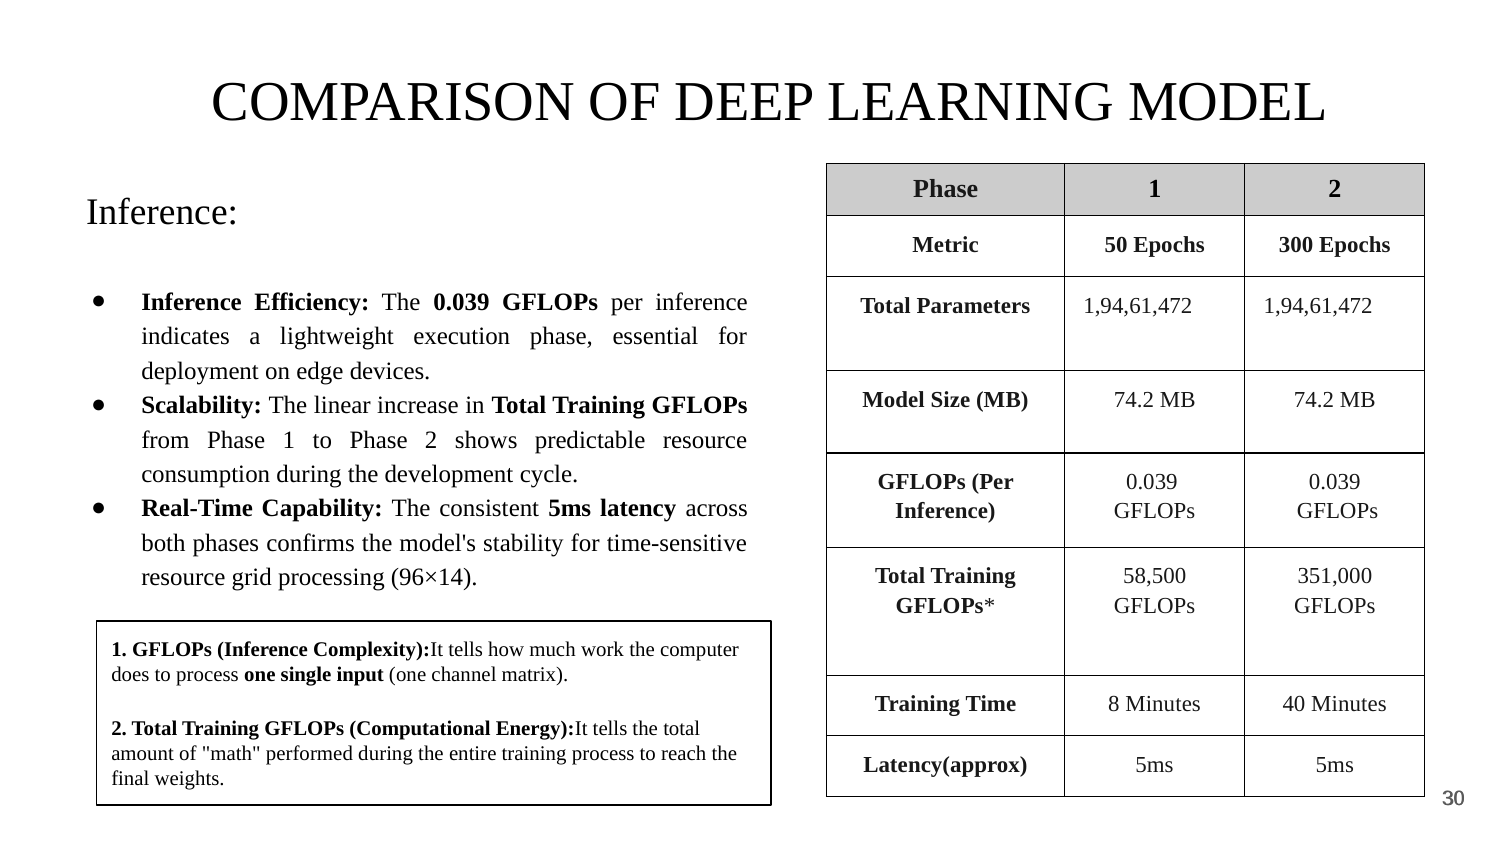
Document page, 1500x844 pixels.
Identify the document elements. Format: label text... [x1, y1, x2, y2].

table_header 1 [1065, 164, 1244, 215]
table_cell 8 Minutes [1065, 676, 1244, 735]
table_header Phase [827, 164, 1064, 215]
table_cell Total Training GFLOPs* [827, 548, 1064, 675]
text_box Inference Efficiency: The 0.039 GFLOPs per inference indicates a lightweight execution phase, essential for deployment on edge devices. Scalability: The linear increase in Total Training GFLOPs from Phase 1 to Phase 2 shows predictable resource consumption during the development cycle. Real-Time Capability: The consistent 5ms latency across both phases confirms the model's stability for time-sensitive resource grid processing (96×14). [51, 265, 763, 606]
table_cell 0.039 GFLOPs [1065, 454, 1244, 547]
table_cell 5ms [1065, 736, 1244, 796]
text_box Inference: [71, 172, 446, 257]
table_cell 74.2 MB [1065, 371, 1244, 452]
table_cell 5ms [1245, 736, 1424, 796]
table_cell Training Time [827, 676, 1064, 735]
text_box 1. GFLOPs (Inference Complexity):It tells how much work the computer does to process one single input (one channel matrix). 2. Total Training GFLOPs (Computational Energy):It tells the total amount of "math" performed during the entire training process to reach the final weights. [96, 620, 772, 805]
table_cell 40 Minutes [1245, 676, 1424, 735]
table_header 2 [1245, 164, 1424, 215]
table_cell GFLOPs (Per Inference) [827, 454, 1064, 547]
table_cell 300 Epochs [1245, 216, 1424, 276]
table_cell 0.039 GFLOPs [1245, 454, 1424, 547]
slide_number ‹#› [1389, 764, 1480, 830]
table_cell Total Parameters [827, 277, 1064, 370]
table_cell Model Size (MB) [827, 371, 1064, 452]
table_cell Metric [827, 216, 1064, 276]
table_cell 50 Epochs [1065, 216, 1244, 276]
table_cell 1,94,61,472 [1065, 277, 1244, 370]
table_cell 351,000 GFLOPs [1245, 548, 1424, 675]
table_cell Latency(approx) [827, 736, 1064, 796]
text_box COMPARISON OF DEEP LEARNING MODEL [71, 49, 1480, 148]
table_cell 74.2 MB [1245, 371, 1424, 452]
table_cell 1,94,61,472 [1245, 277, 1424, 370]
table_cell 58,500 GFLOPs [1065, 548, 1244, 675]
